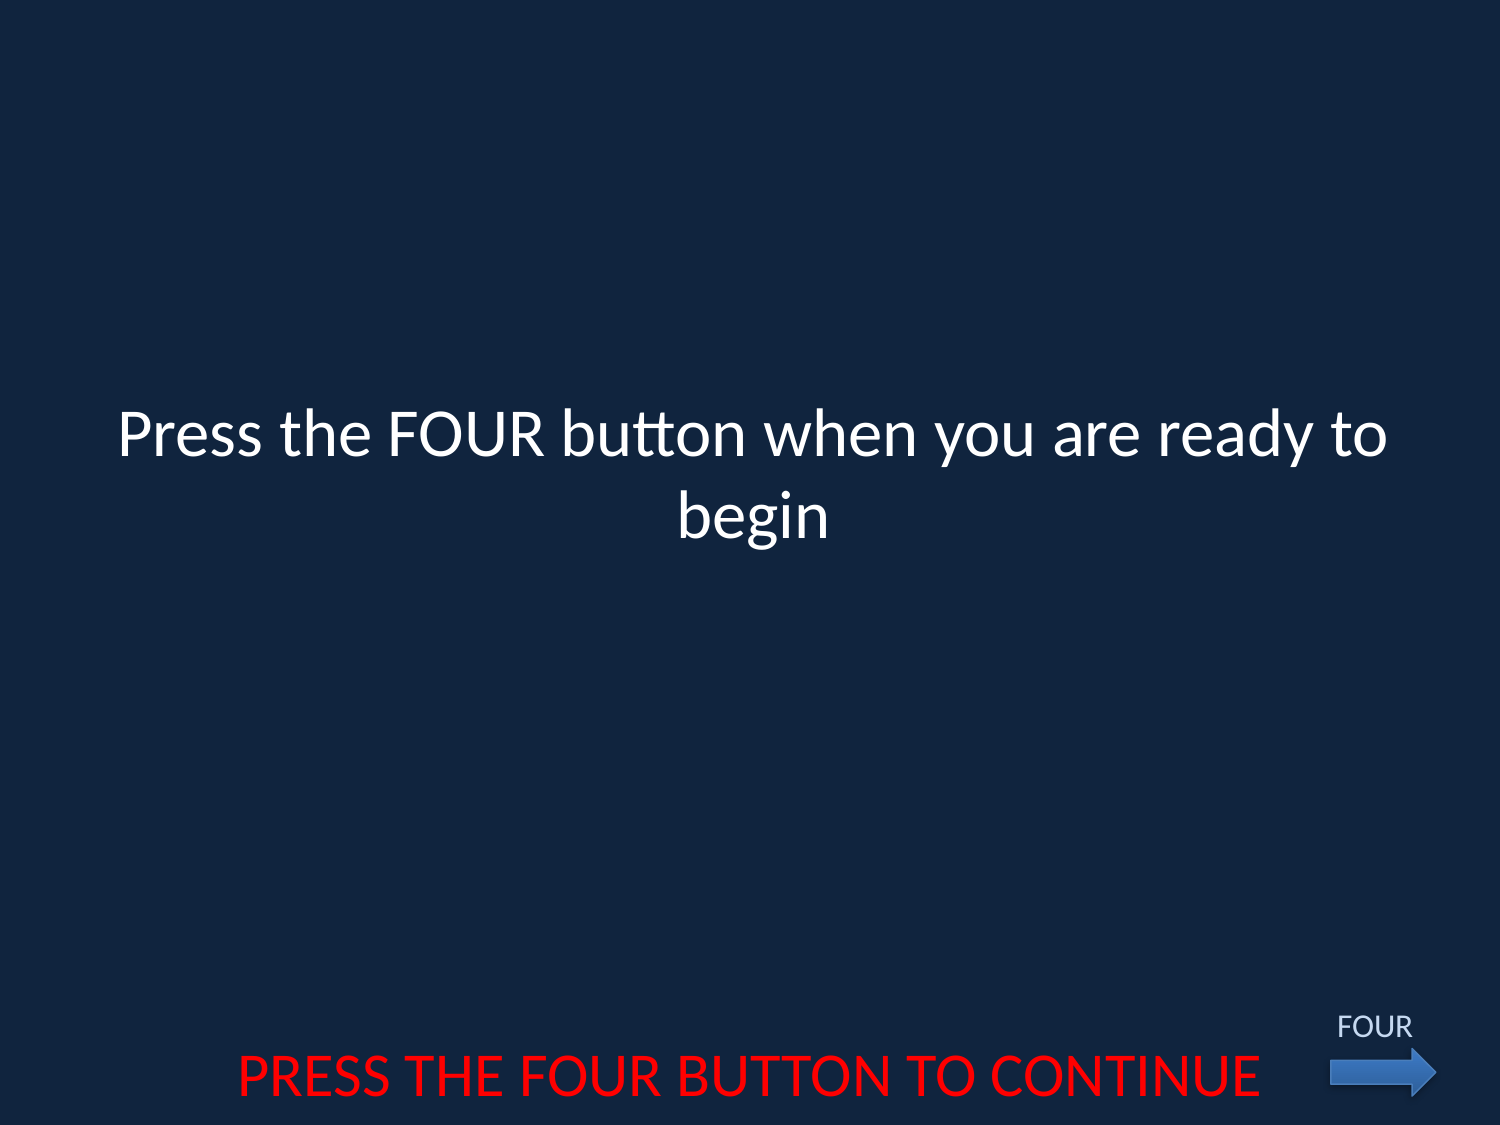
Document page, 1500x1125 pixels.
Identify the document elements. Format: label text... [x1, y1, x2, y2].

text_box FOUR [1249, 996, 1500, 1125]
title Press the FOUR button when you are ready to begin [59, 349, 1448, 591]
text_box PRESS THE FOUR BUTTON TO CONTINUE [0, 1017, 1249, 1125]
